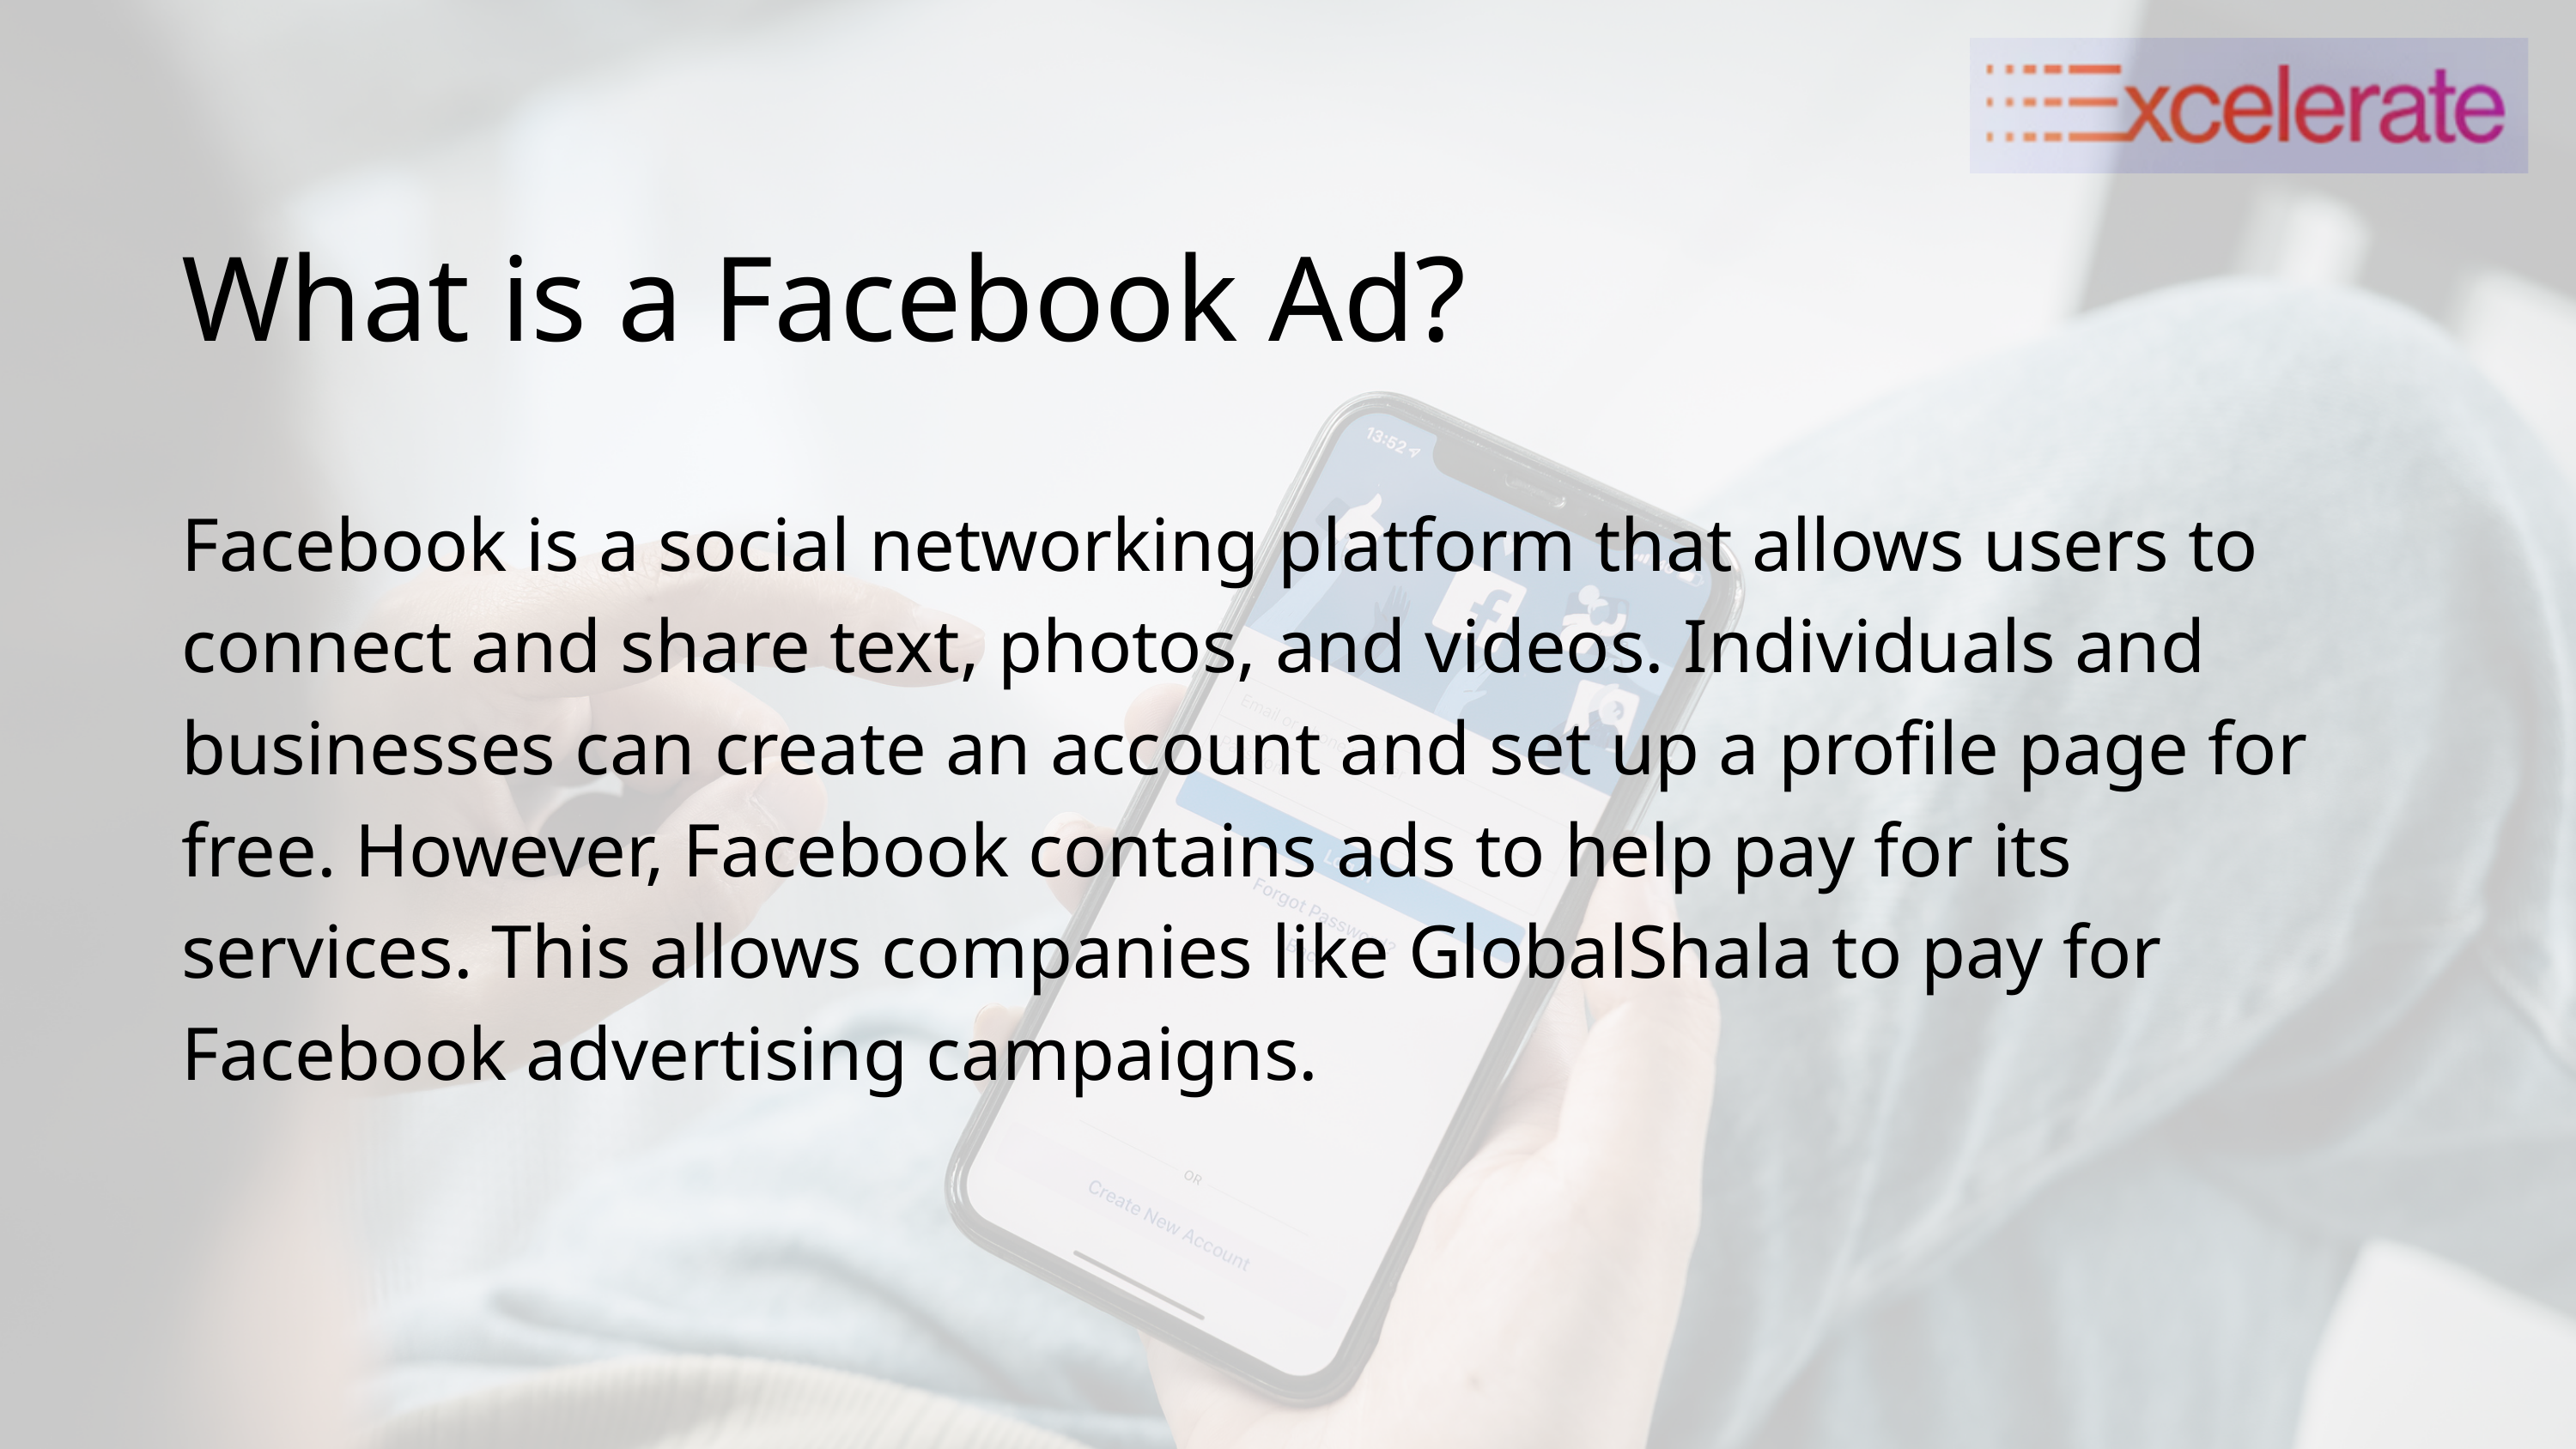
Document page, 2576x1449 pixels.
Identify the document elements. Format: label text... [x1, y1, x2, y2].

text_box [0, 0, 2576, 1449]
text_box What is a Facebook Ad? Facebook is a social networking platform that allows users to connect and share text, photos, and videos. Individuals and businesses can create an account and set up a profile page for free. However, Facebook contains ads to help pay for its services. This allows companies like GlobalShala to pay for Facebook advertising campaigns. [181, 201, 2348, 1095]
